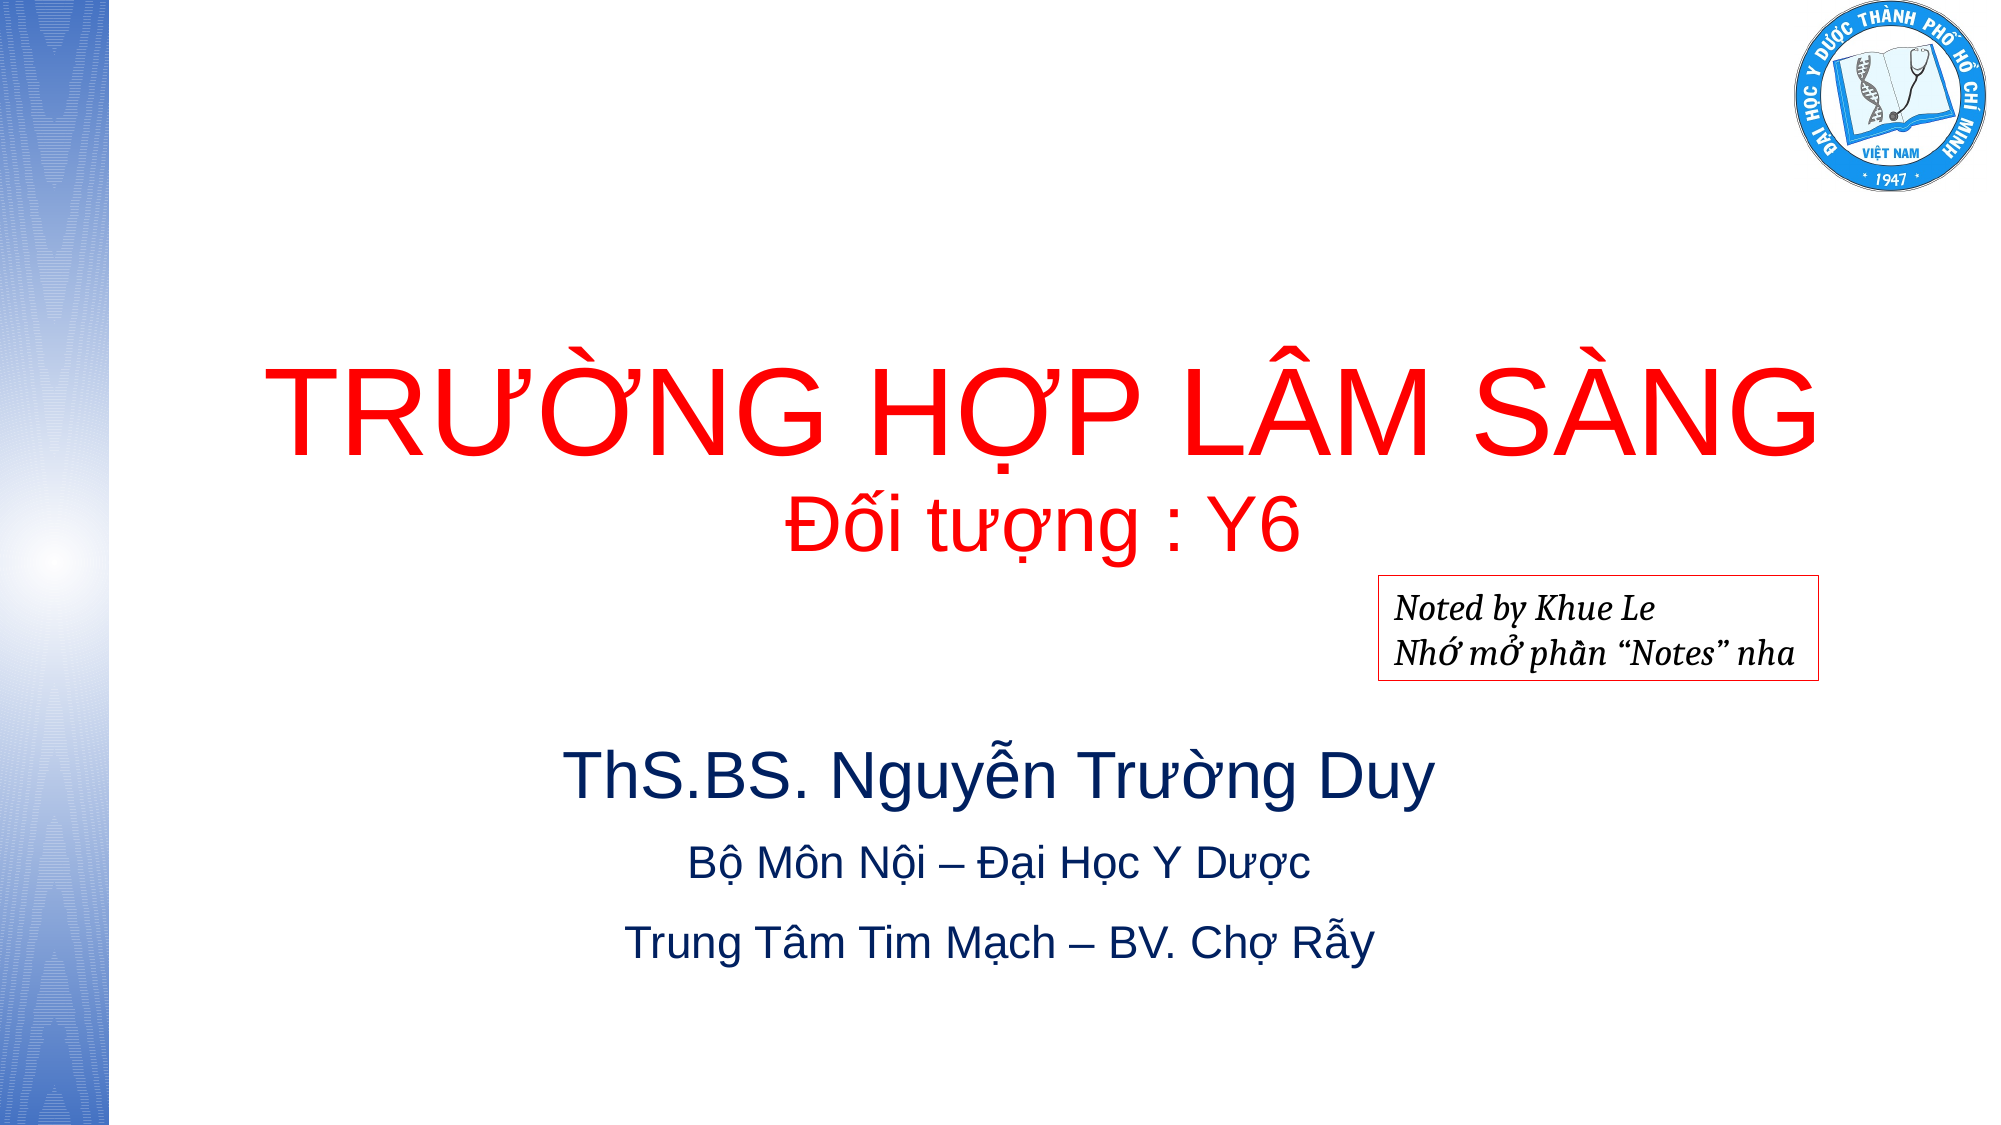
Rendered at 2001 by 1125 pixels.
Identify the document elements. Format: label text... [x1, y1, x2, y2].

picture [1794, 0, 1987, 192]
subtitle ThS.BS. Nguyễn Trường Duy Bộ Môn Nội – Đại Học Y Dược Trung Tâm Tim Mạch – BV. Chợ Rẫy [249, 724, 1750, 997]
text_box Noted by Khue Le Nhớ mở phần “Notes” nha [1378, 575, 1819, 681]
title TRƯỜNG HỢP LÂM SÀNG Đối tượng : Y6 [237, 184, 1851, 576]
